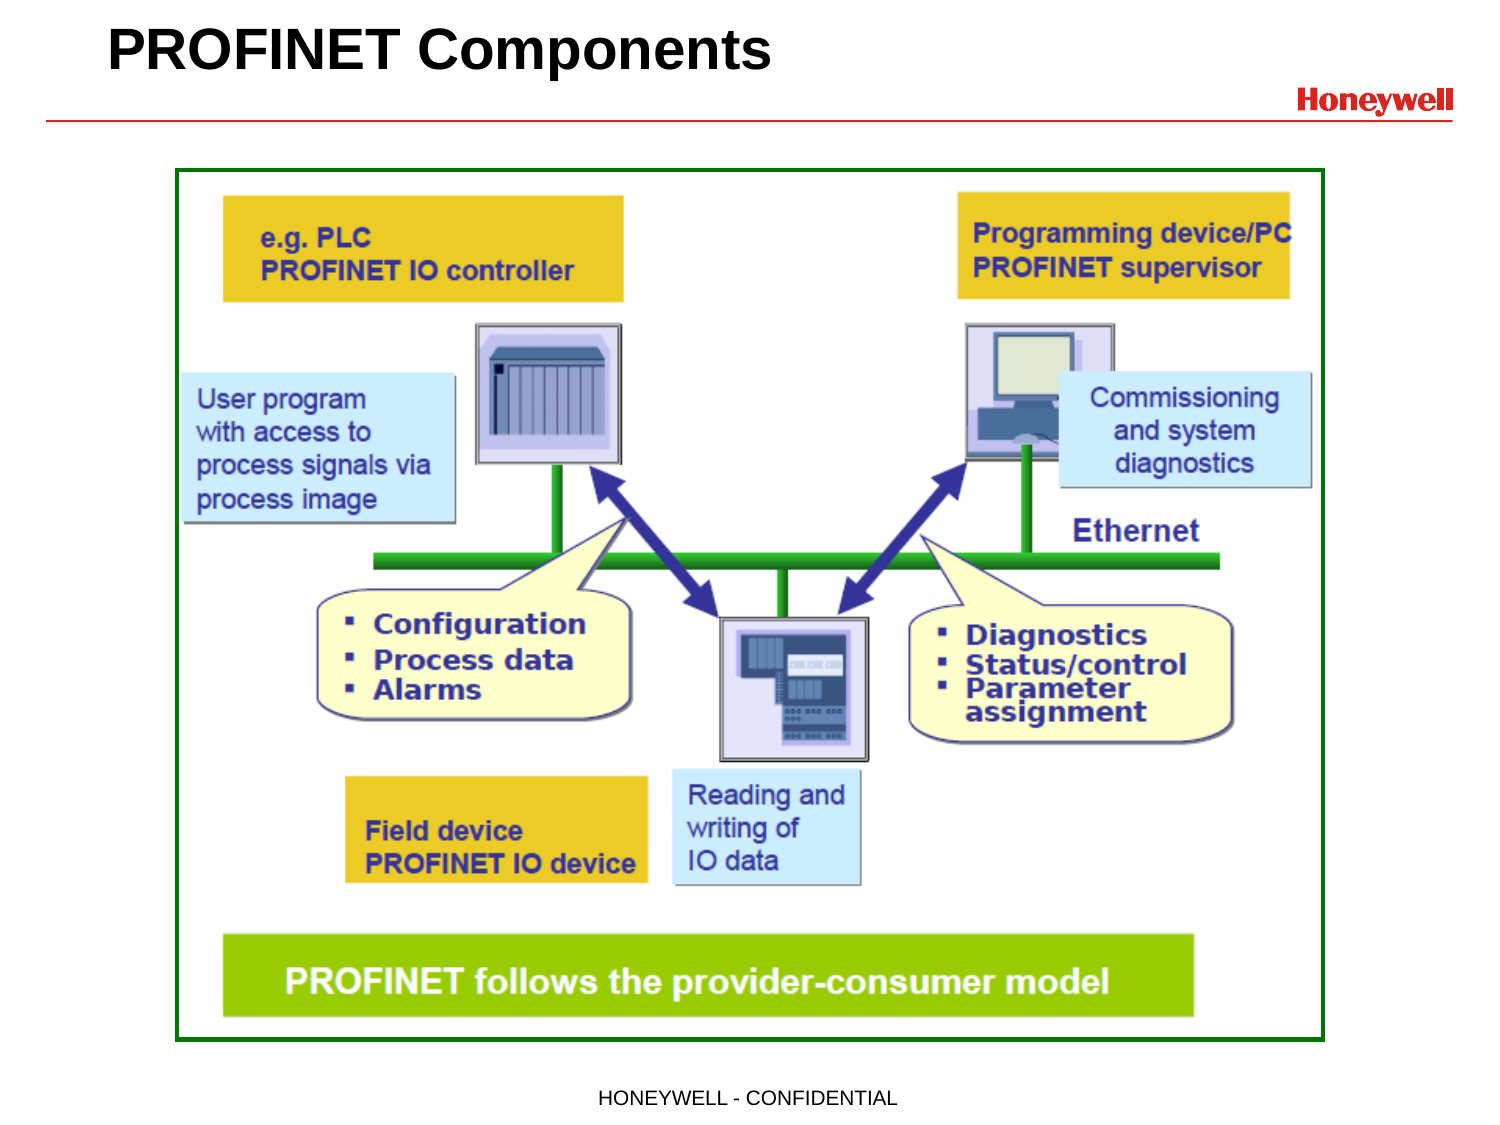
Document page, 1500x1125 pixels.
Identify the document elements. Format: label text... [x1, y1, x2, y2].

title PROFINET Components [91, 16, 1405, 95]
picture [178, 171, 1322, 1038]
